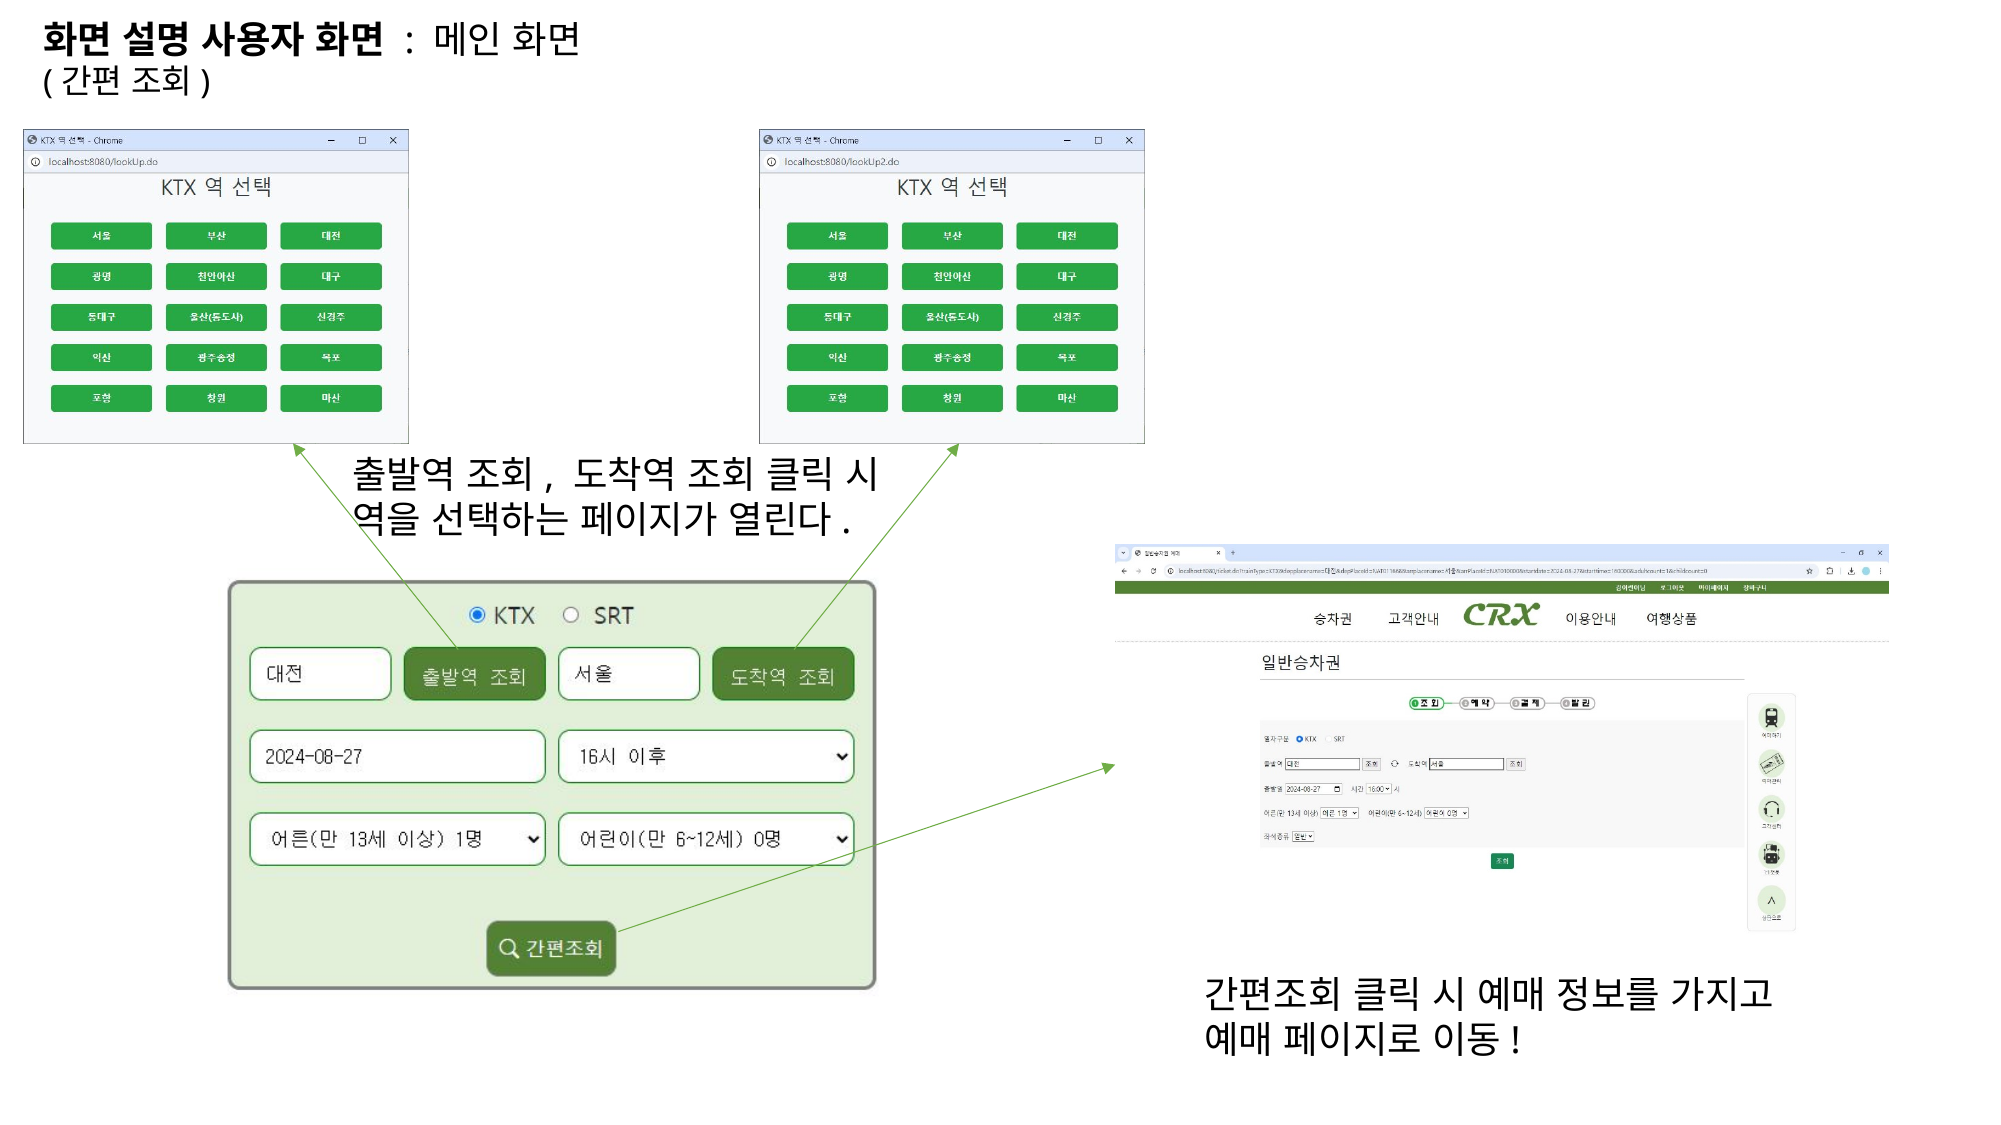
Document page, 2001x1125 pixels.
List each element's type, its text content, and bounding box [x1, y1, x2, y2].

picture [1115, 544, 1889, 985]
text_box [618, 764, 1116, 932]
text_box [794, 443, 960, 650]
picture [759, 129, 1145, 444]
text_box 화면 설명 사용자 화면 : 메인 화면 (간편 조회) [28, 8, 597, 108]
text_box 출발역 조회, 도착역 조회 클릭 시 역을 선택하는 페이지가 열린다. [459, 443, 794, 548]
text_box 간편조회 클릭 시 예매 정보를 가지고 예매 페이지로 이동! [1189, 985, 1801, 1068]
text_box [292, 443, 459, 650]
picture [23, 129, 409, 444]
picture [218, 568, 885, 1001]
